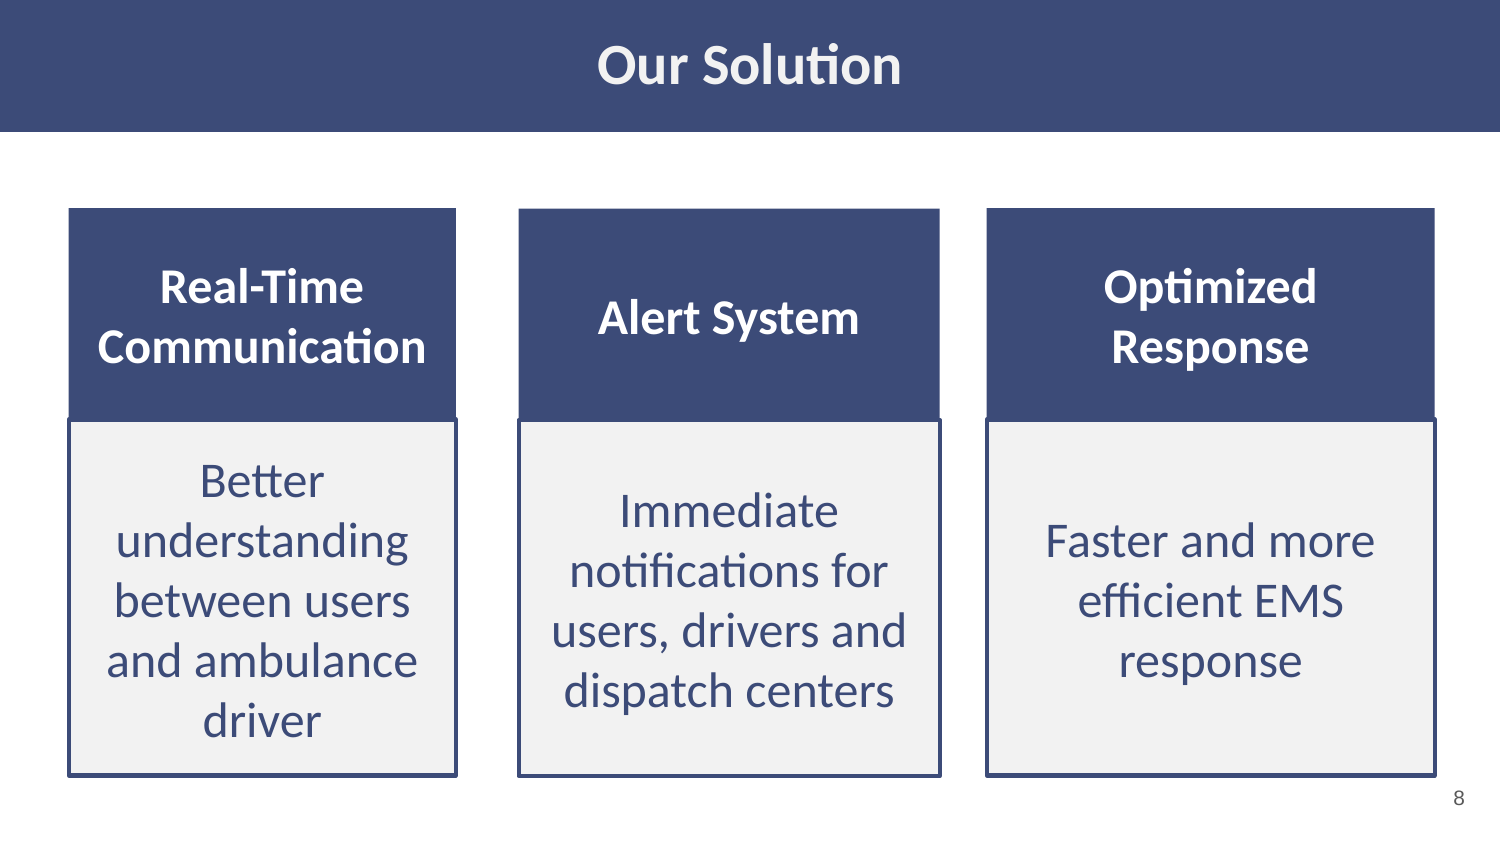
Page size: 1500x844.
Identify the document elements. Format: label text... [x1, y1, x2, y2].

slide_number 8 [1389, 764, 1480, 830]
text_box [518, 208, 940, 777]
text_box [986, 208, 1436, 776]
title Our Solution [0, 0, 1500, 132]
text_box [68, 208, 457, 776]
